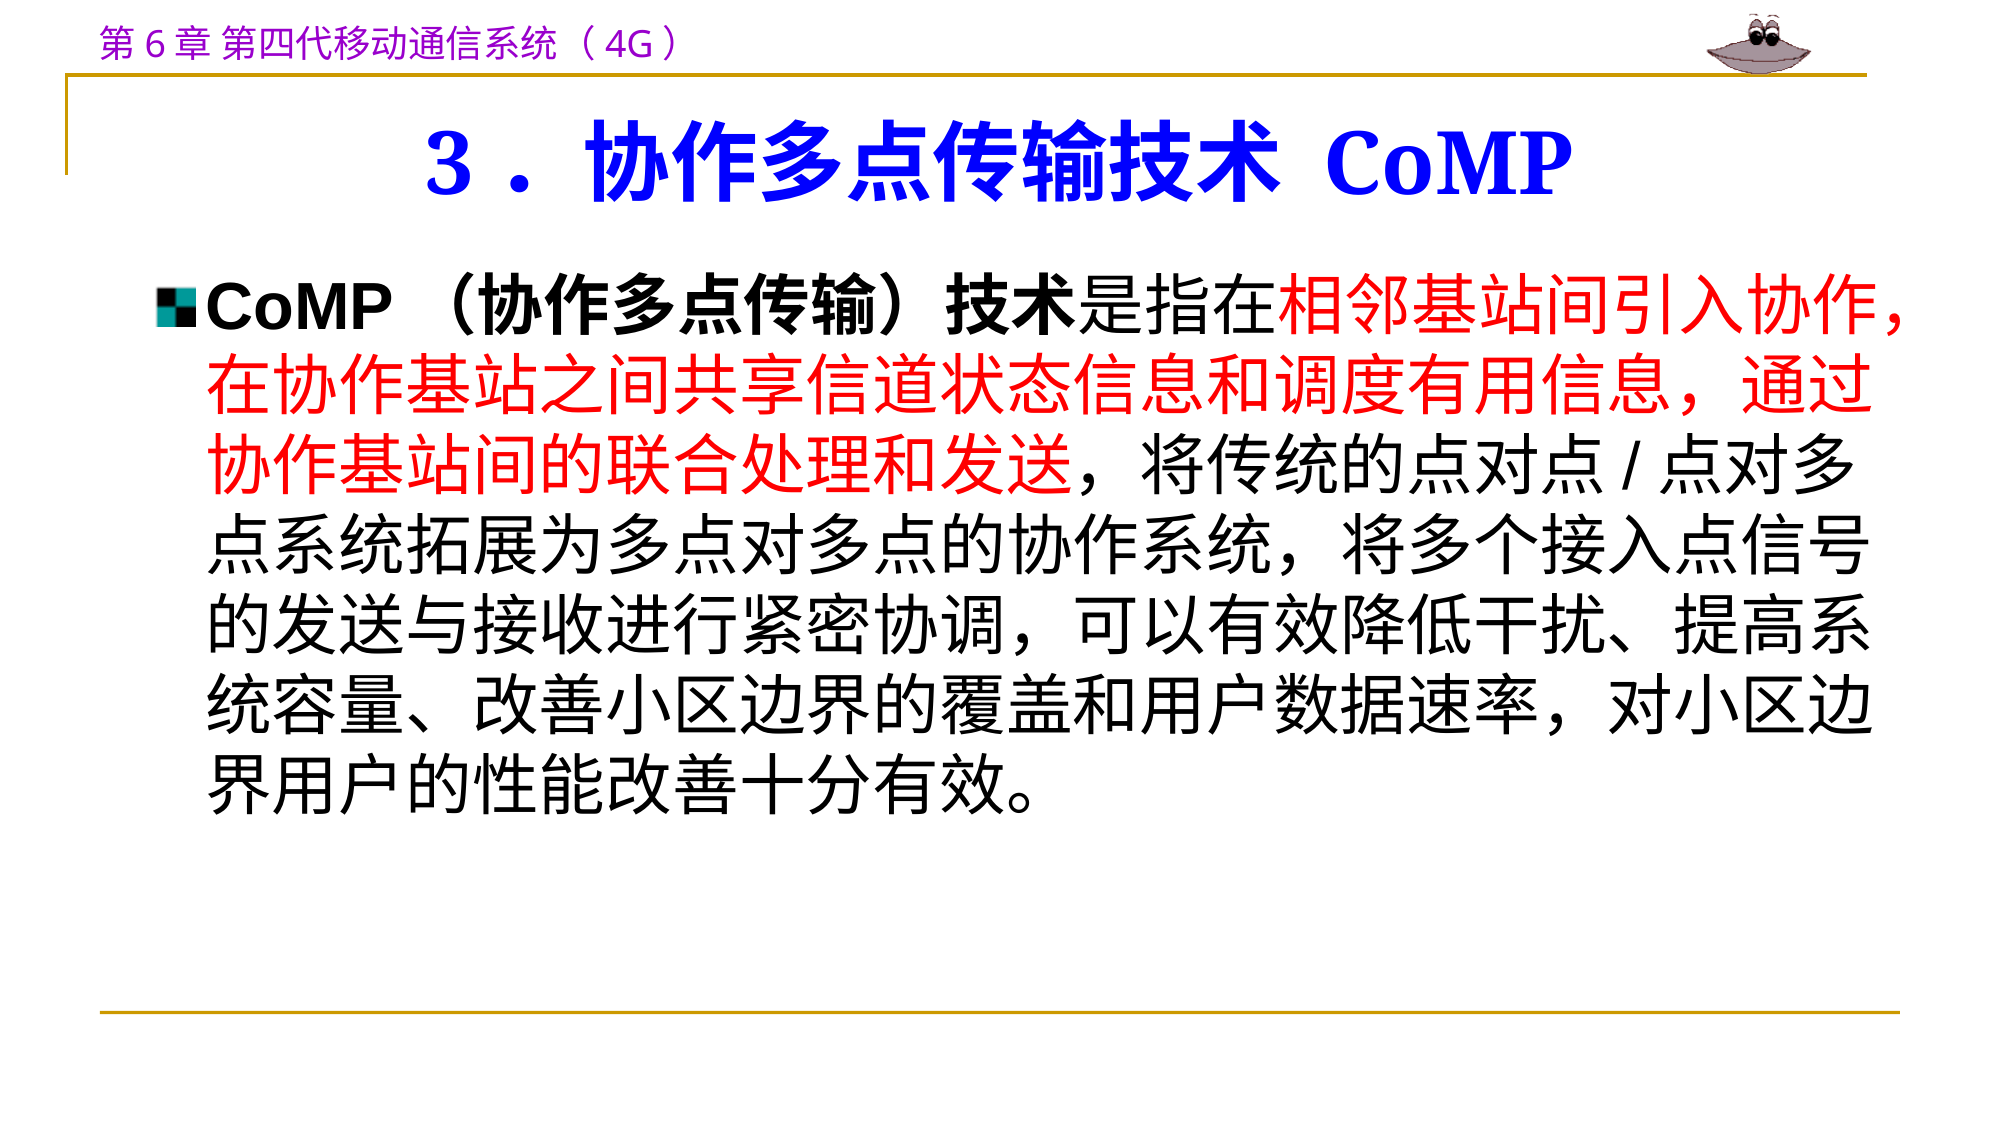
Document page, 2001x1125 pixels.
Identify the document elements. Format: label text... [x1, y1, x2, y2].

list CoMP（协作多点传输）技术是指在相邻基站间引入协作，在协作基站之间共享信道状态信息和调度有用信息，通过协作基站间的联合处理和发送，将传统的点对点/点对多点系统拓展为多点对多点的协作系统，将多个接入点信号的发送与接收进行紧密协调，可以有效降低干扰、提高系统容量、改善小区边界的覆盖和用户数据速率，对小区边界用户的性能改善十分有效。 [133, 255, 1899, 913]
picture [1650, 0, 1817, 87]
title 3．协作多点传输技术 CoMP [99, 99, 1901, 233]
picture [148, 279, 196, 327]
